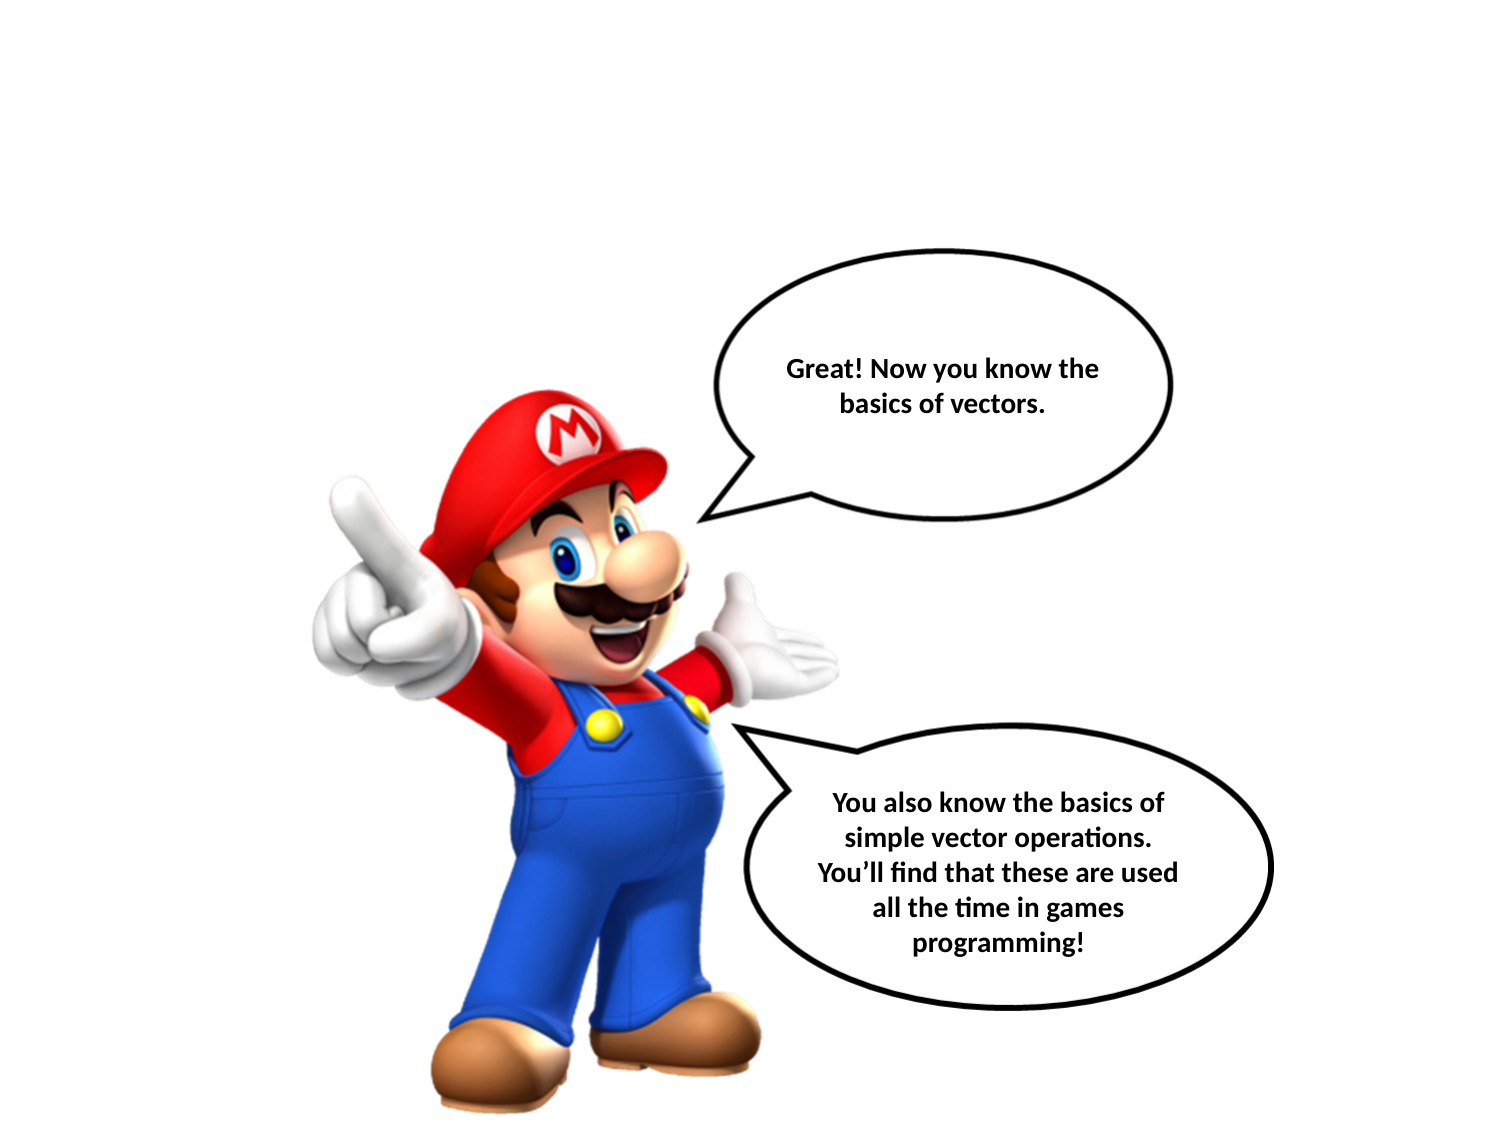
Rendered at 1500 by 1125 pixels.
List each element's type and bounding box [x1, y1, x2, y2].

picture [302, 247, 1275, 1120]
